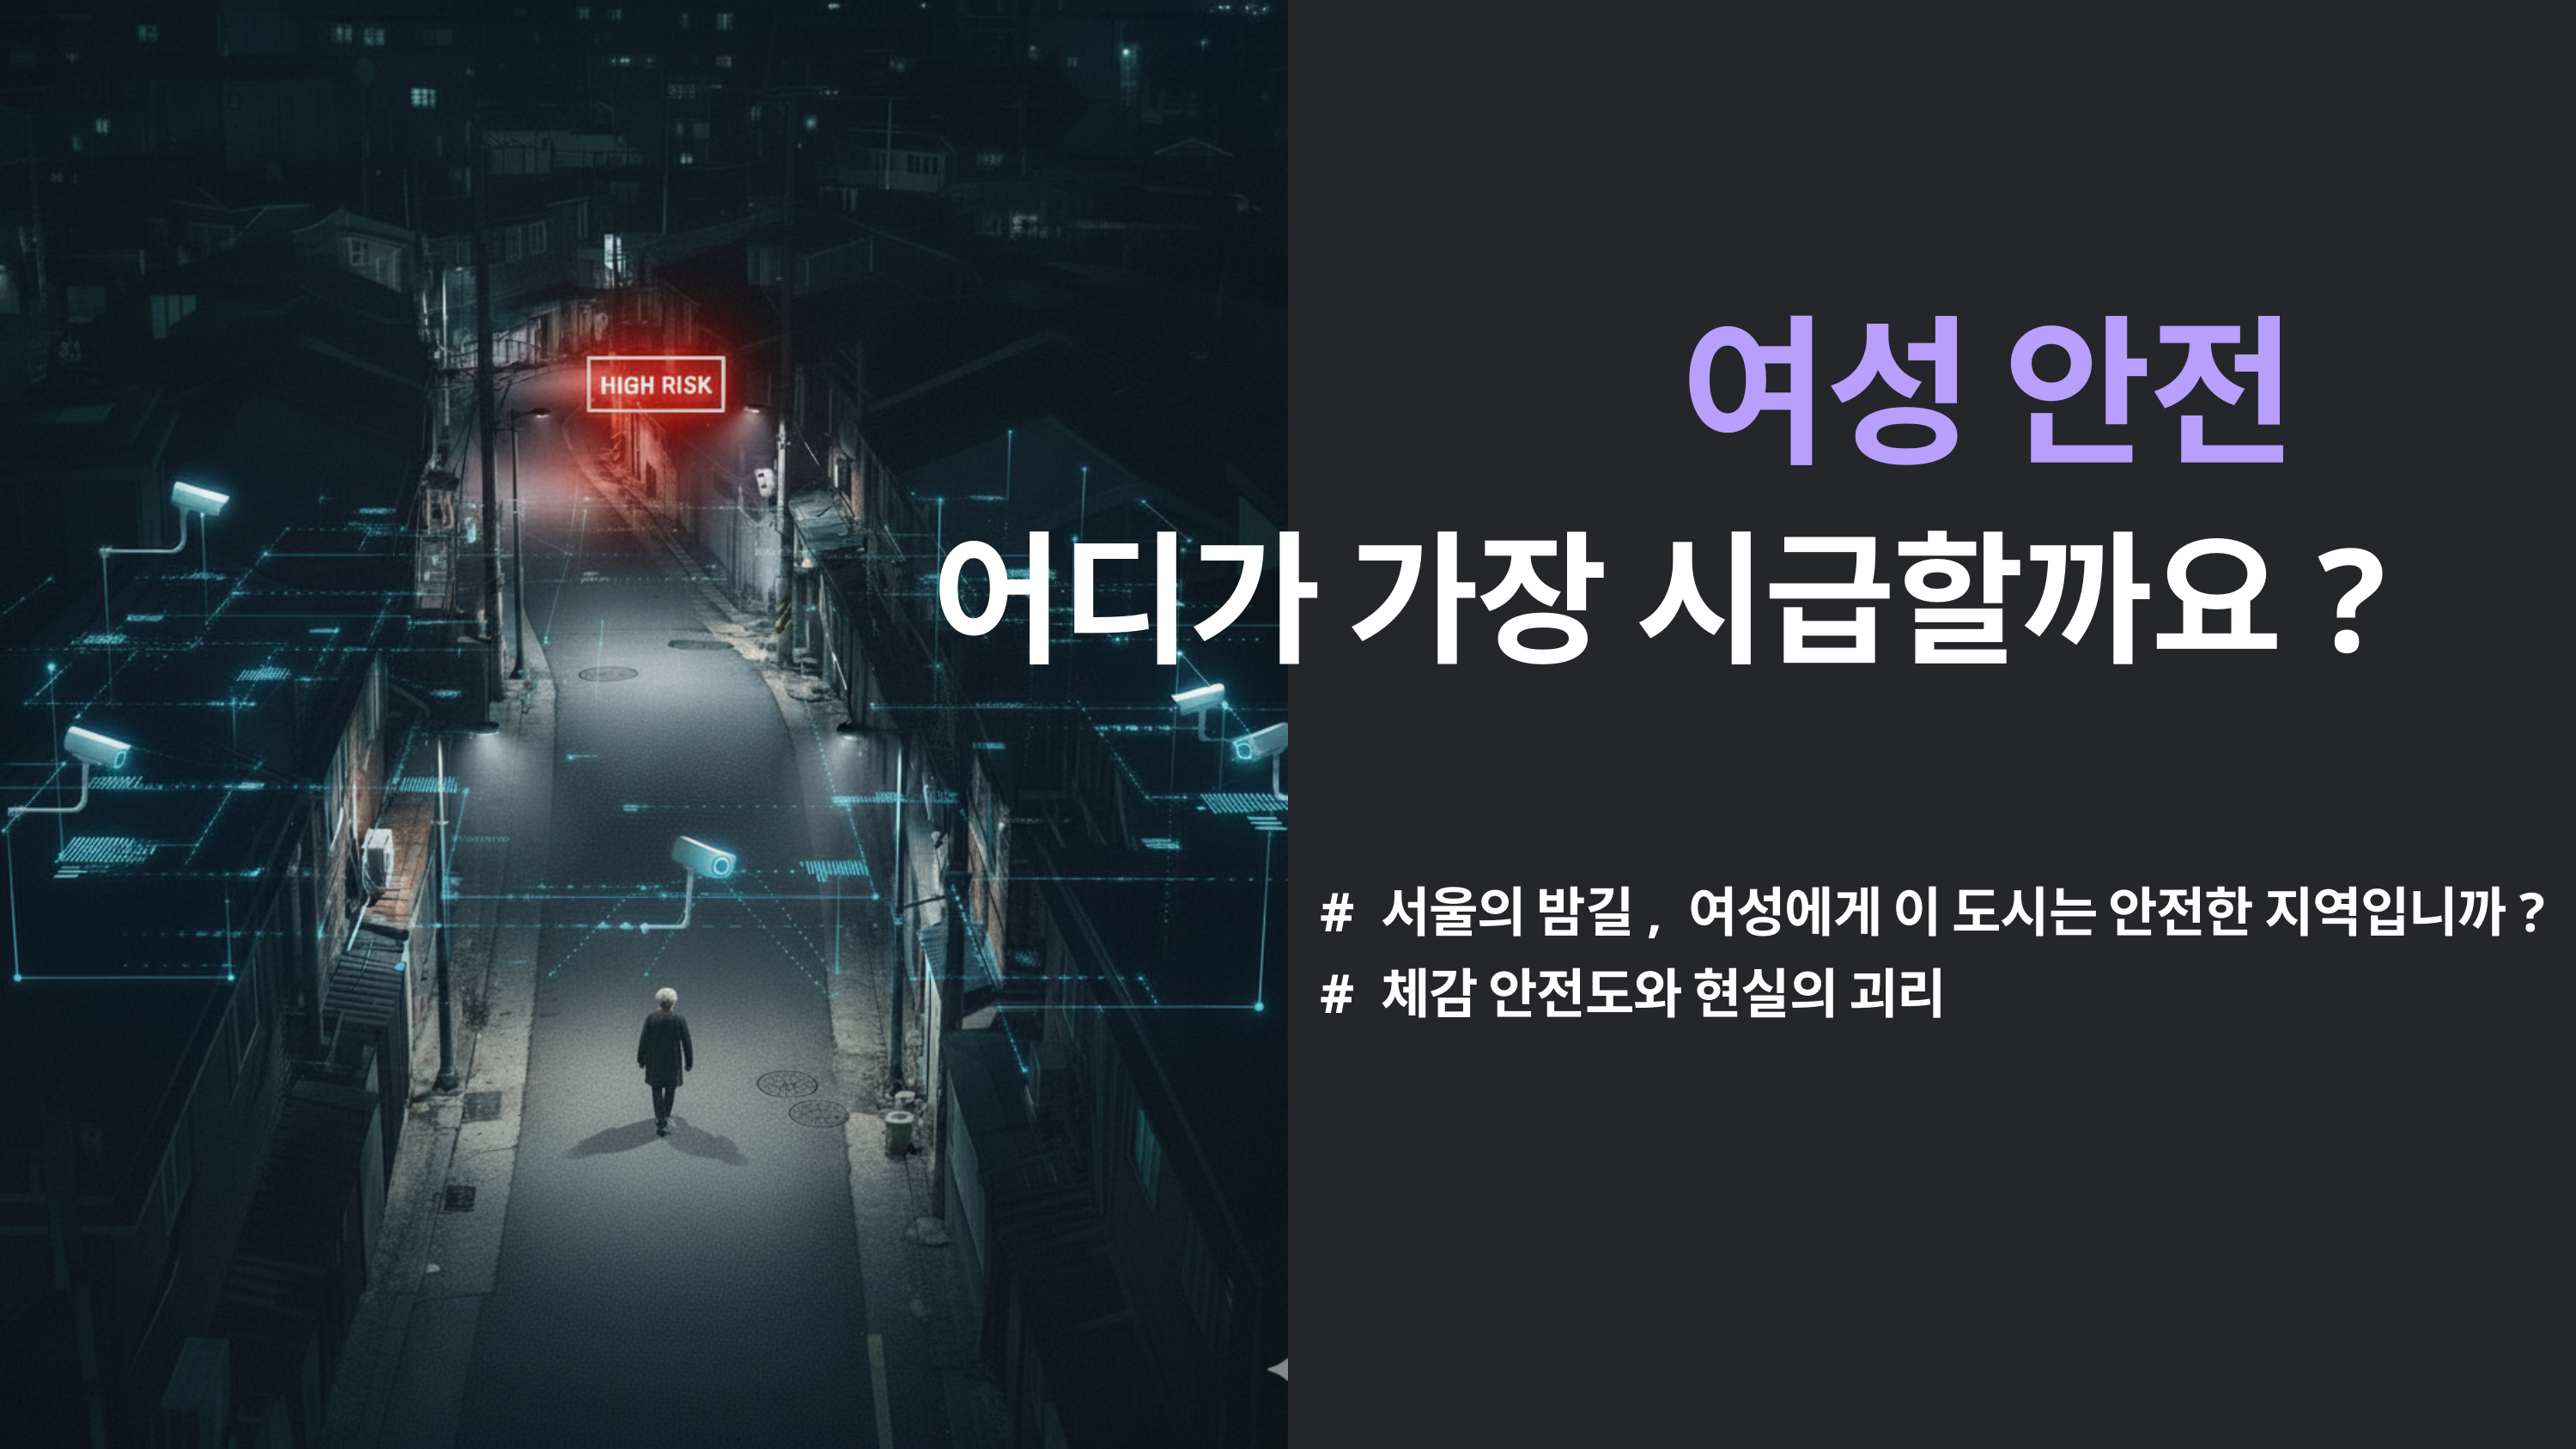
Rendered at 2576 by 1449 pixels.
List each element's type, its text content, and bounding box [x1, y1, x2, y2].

text_box [0, 0, 1288, 1449]
text_box # 서울의 밤길, 여성에게 이 도시는 안전한 지역입니까? # 체감 안전도와 현실의 괴리 [1320, 877, 2576, 1088]
text_box 여성 안전 [1658, 290, 2319, 336]
text_box 어디가 가장 시급할까요? [910, 336, 2407, 682]
